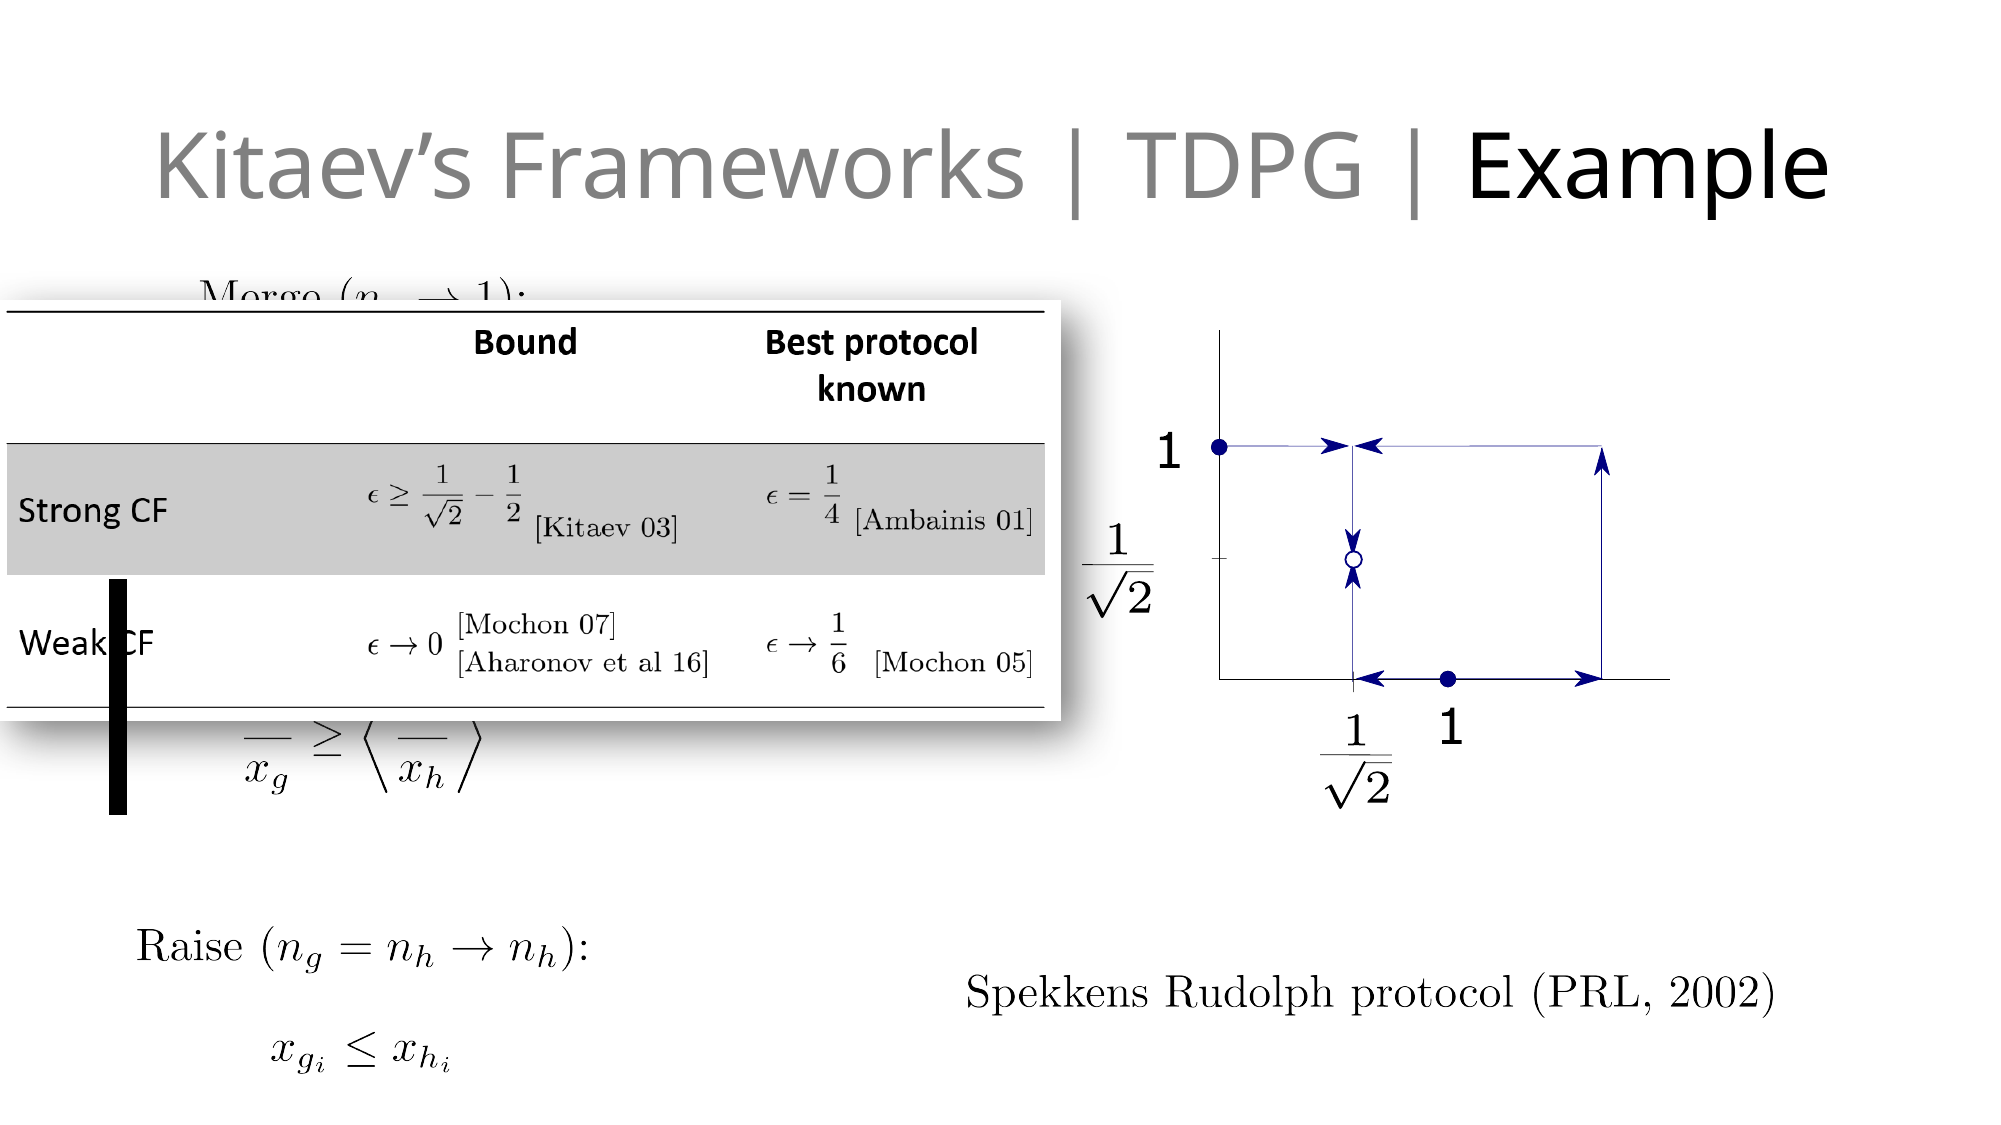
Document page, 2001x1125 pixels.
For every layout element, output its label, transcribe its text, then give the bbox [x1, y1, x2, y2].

picture [968, 972, 1773, 1018]
text_box [109, 721, 127, 815]
title Kitaev’s Frameworks | TDPG | Example [137, 59, 1863, 278]
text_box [1082, 330, 1670, 810]
picture [0, 277, 1061, 1074]
